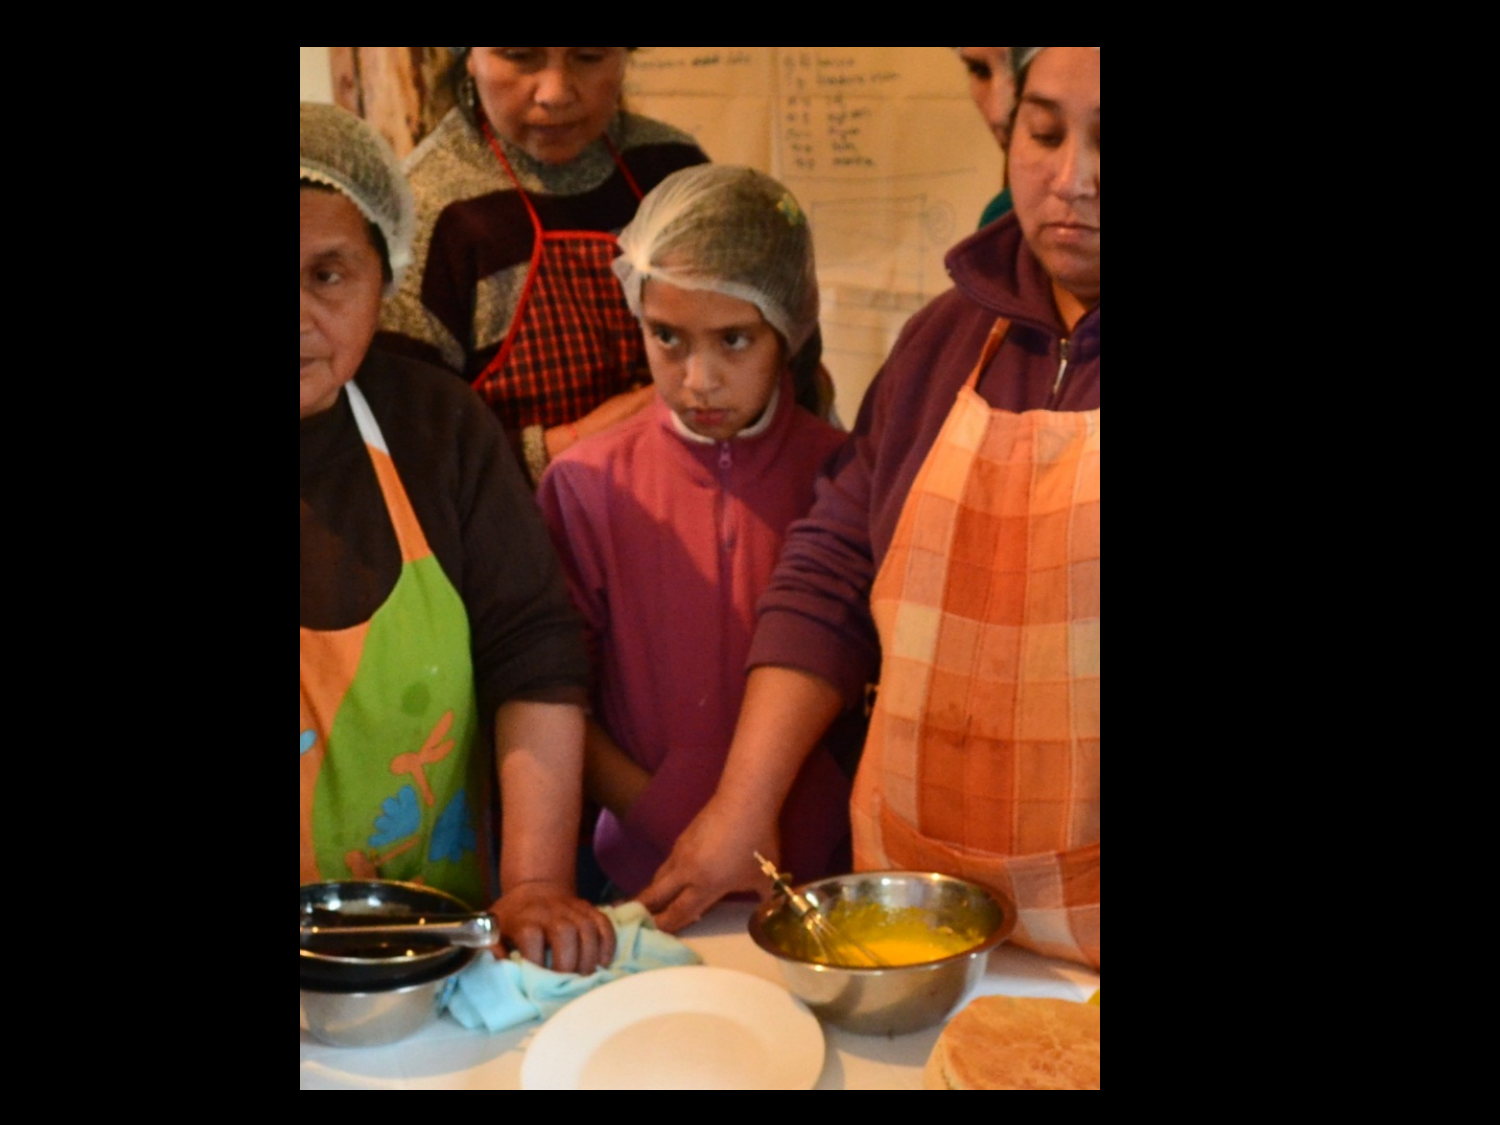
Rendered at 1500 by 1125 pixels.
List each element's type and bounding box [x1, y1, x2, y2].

list [299, 47, 1101, 1090]
